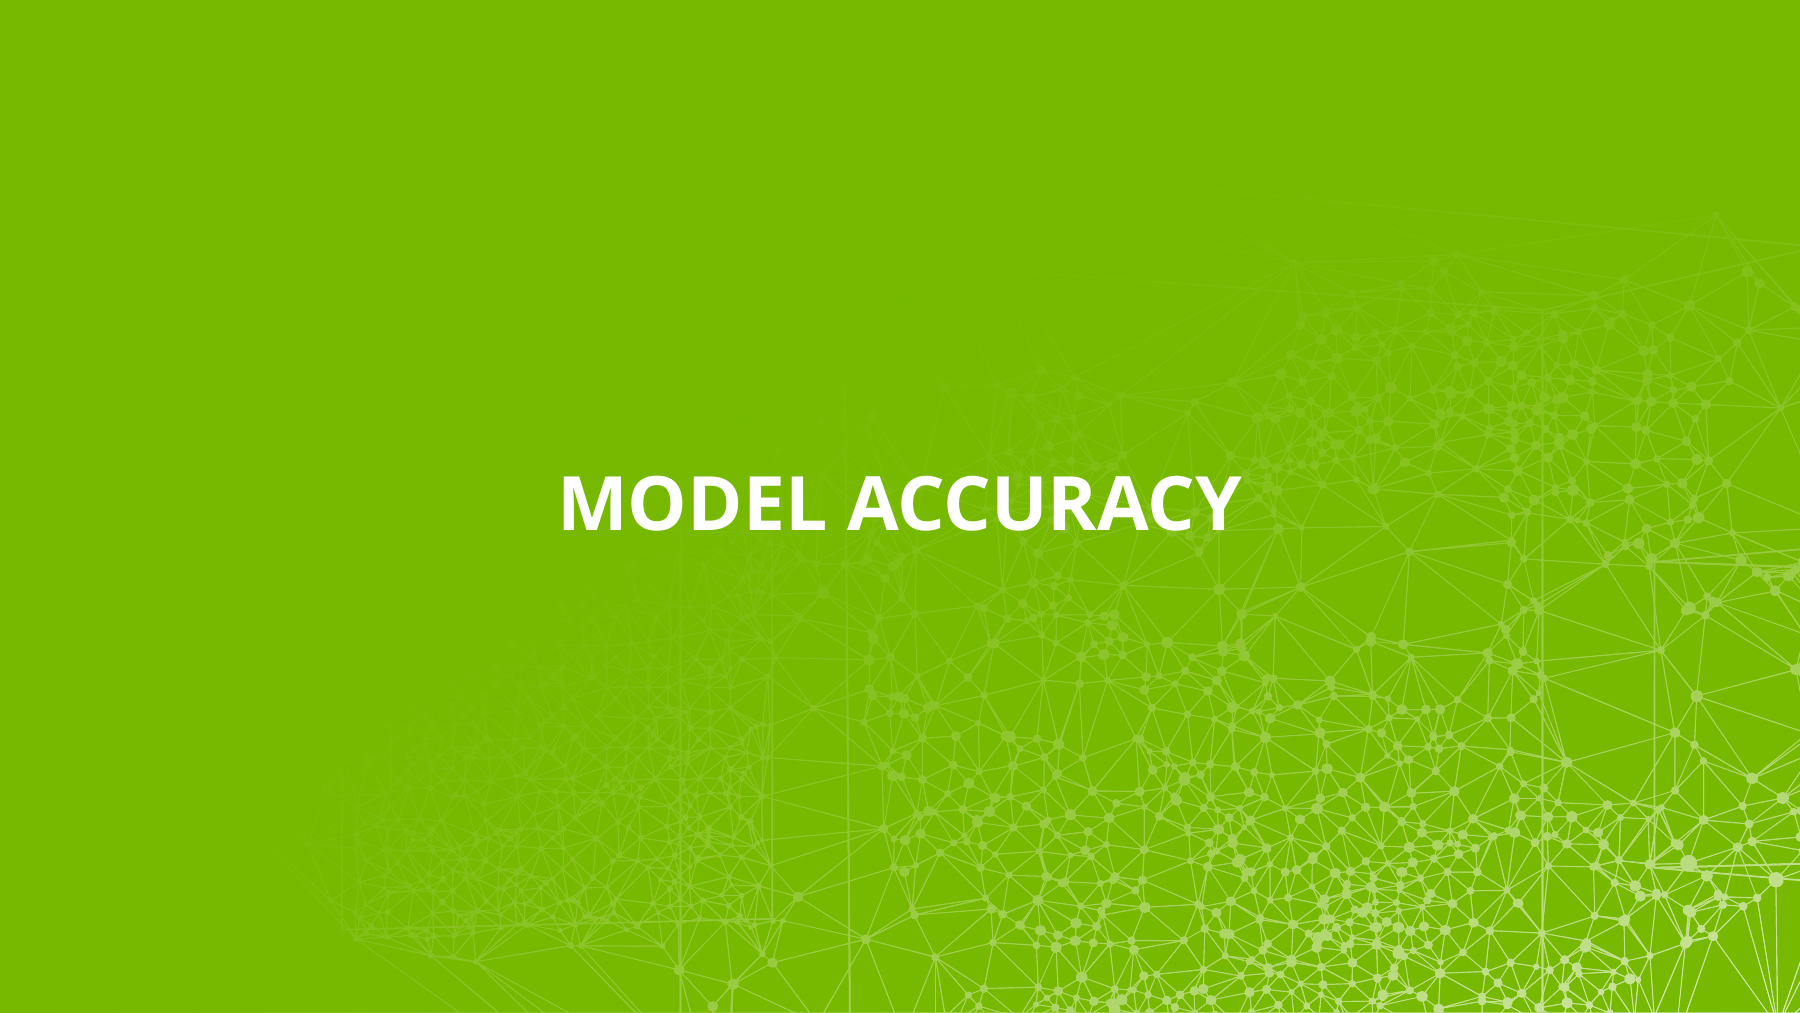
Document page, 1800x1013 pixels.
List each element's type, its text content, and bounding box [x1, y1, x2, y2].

title Model Accuracy [81, 457, 1719, 555]
